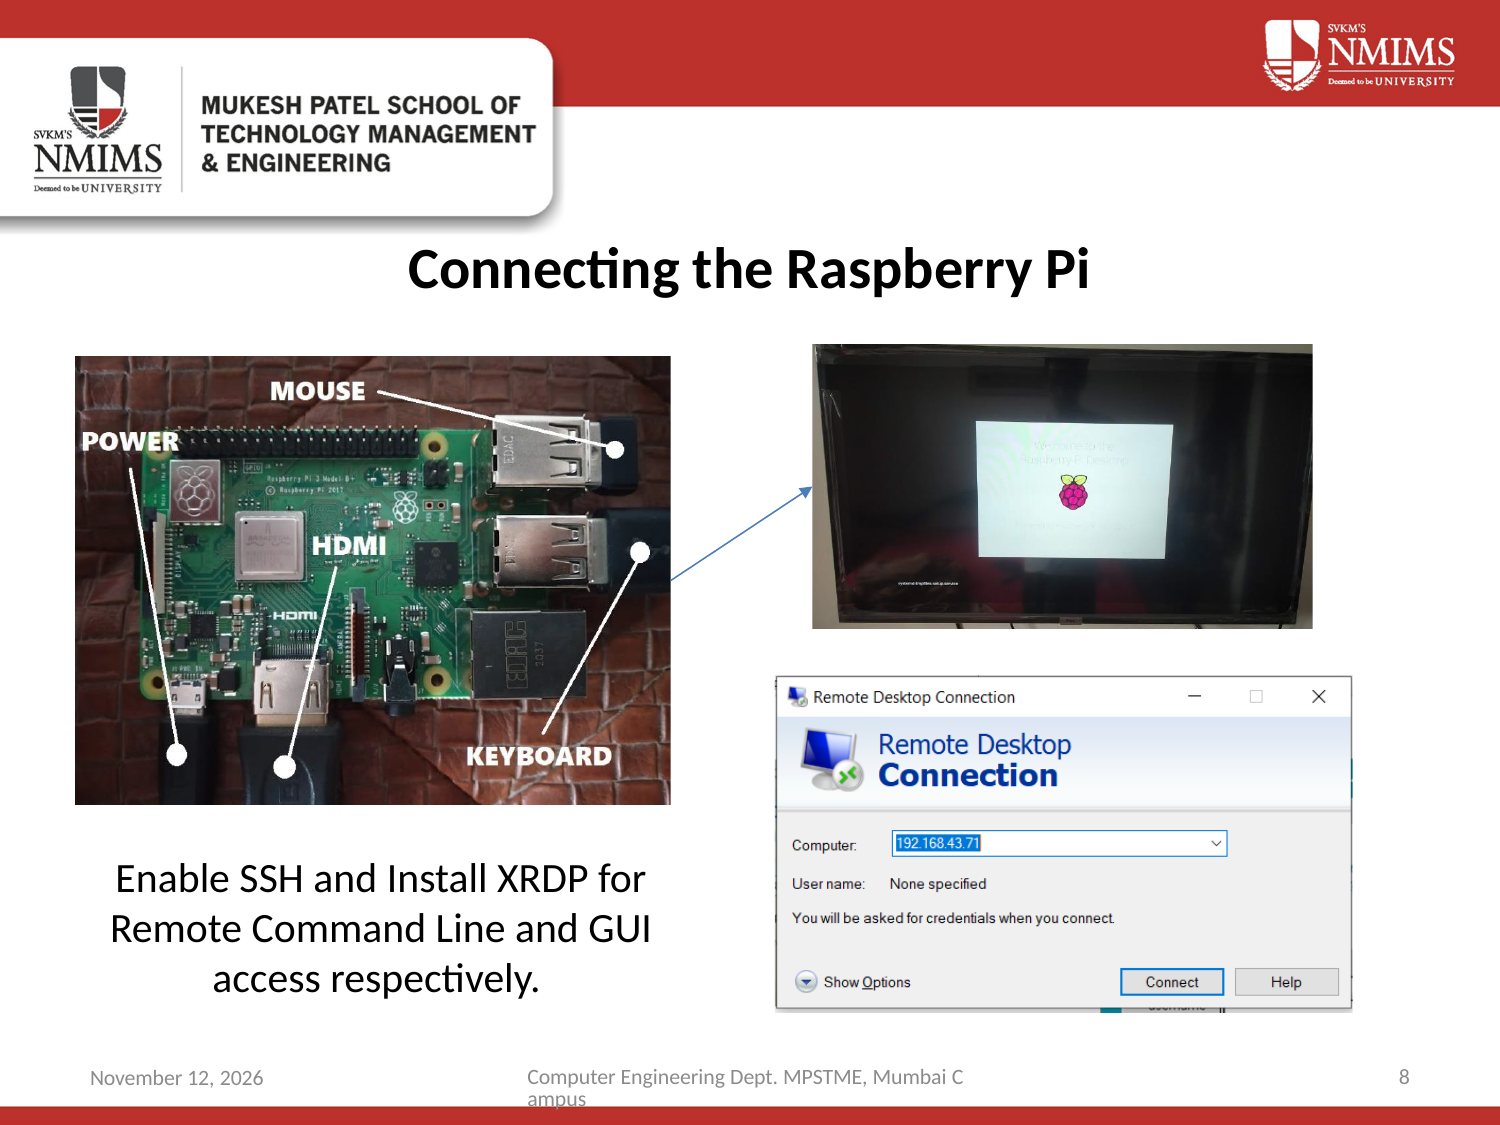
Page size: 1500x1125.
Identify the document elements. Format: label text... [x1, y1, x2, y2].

text_box Enable SSH and Install XRDP for Remote Command Line and GUI access respectively. [74, 843, 688, 1009]
title Connecting the Raspberry Pi [75, 189, 1425, 340]
picture [0, 0, 1500, 1125]
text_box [670, 486, 813, 581]
slide_number 8 [1074, 1045, 1425, 1106]
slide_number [75, 1046, 425, 1107]
footer Computer Engineering Dept. MPSTME, Mumbai Campus [512, 1045, 988, 1106]
